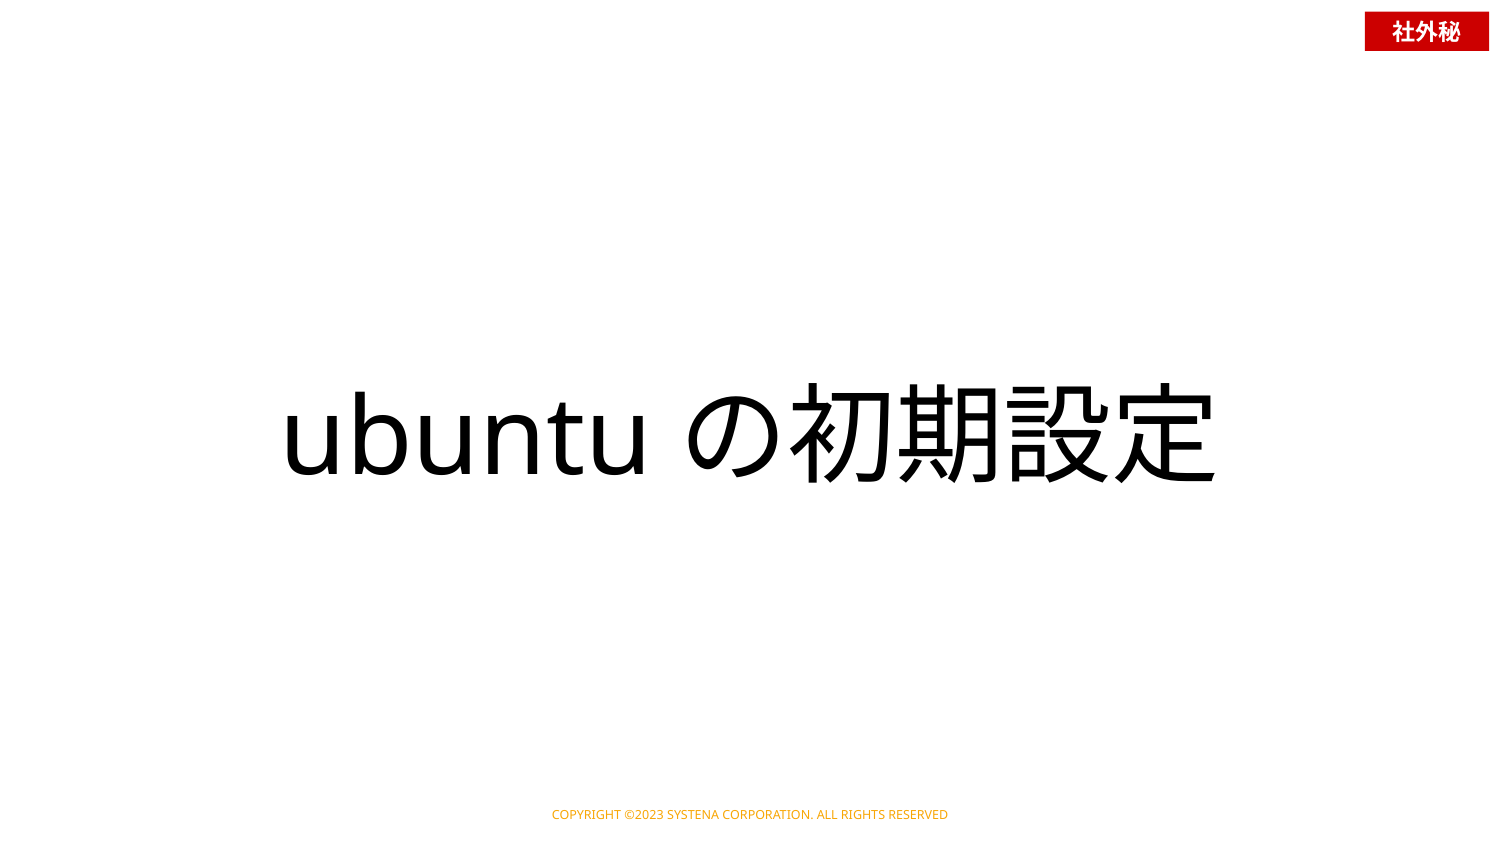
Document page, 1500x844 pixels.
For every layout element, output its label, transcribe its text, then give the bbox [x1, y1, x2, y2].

title ubuntuの初期設定 [51, 253, 1449, 591]
